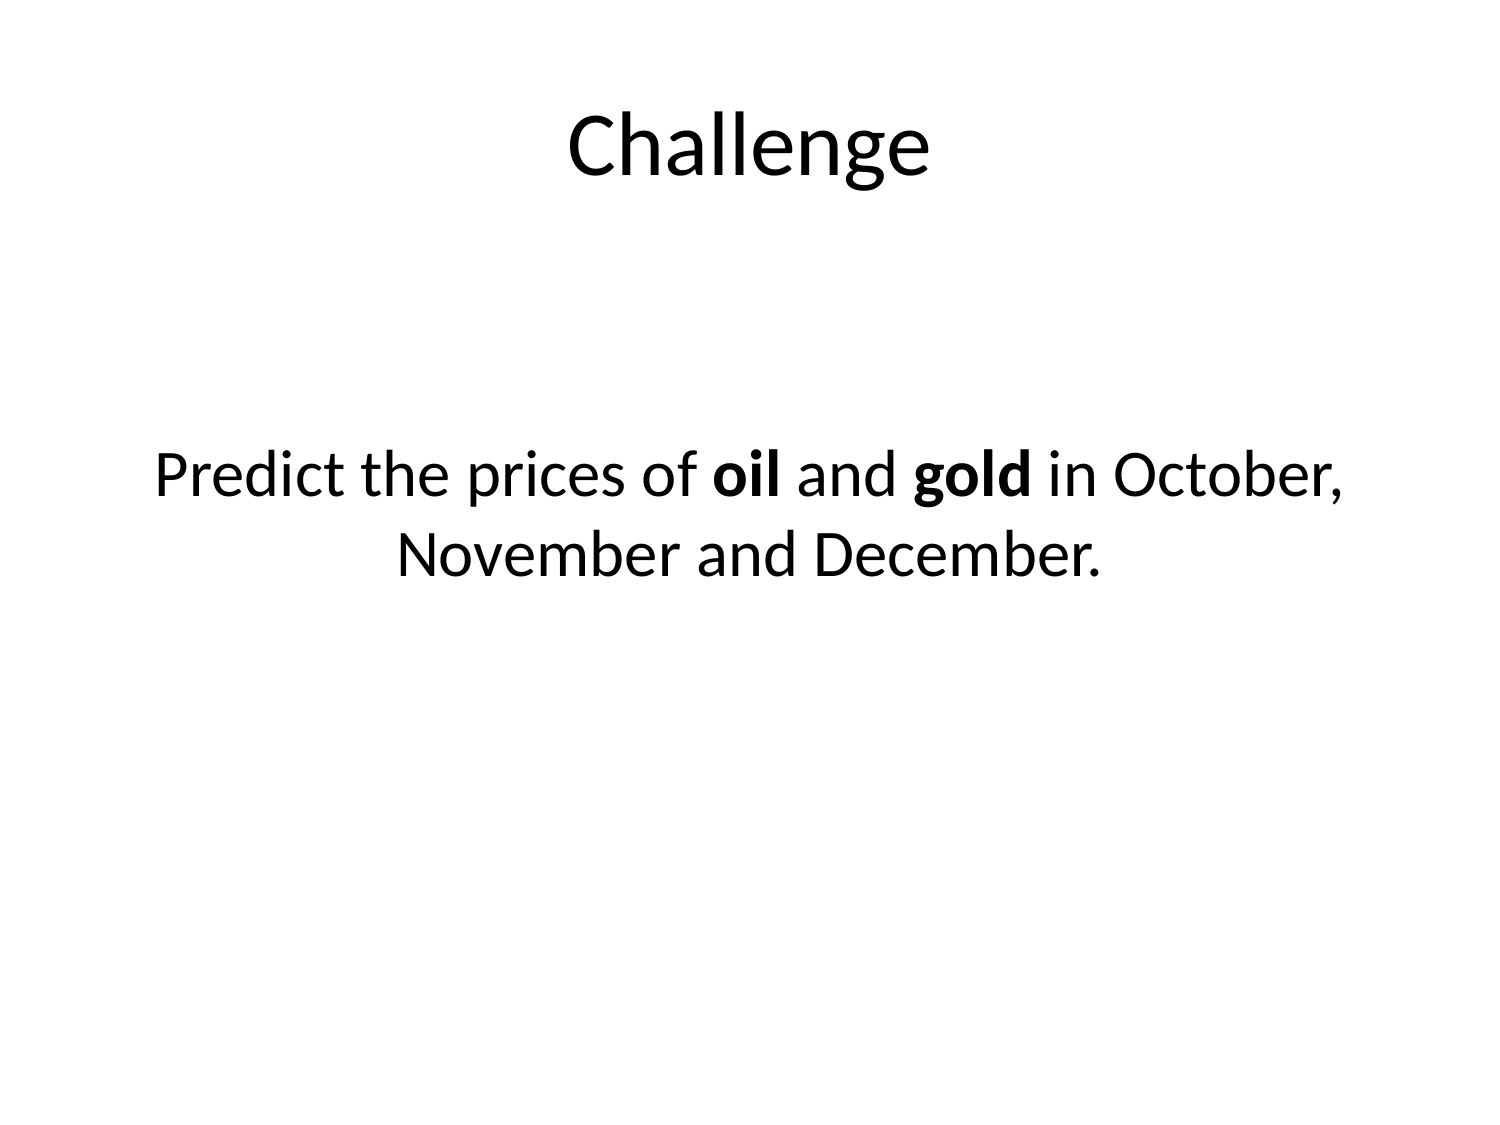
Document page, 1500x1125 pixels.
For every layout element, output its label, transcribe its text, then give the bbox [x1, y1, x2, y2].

title Challenge [75, 45, 1425, 233]
list Predict the prices of oil and gold in October, November and December. [75, 262, 1425, 1005]
